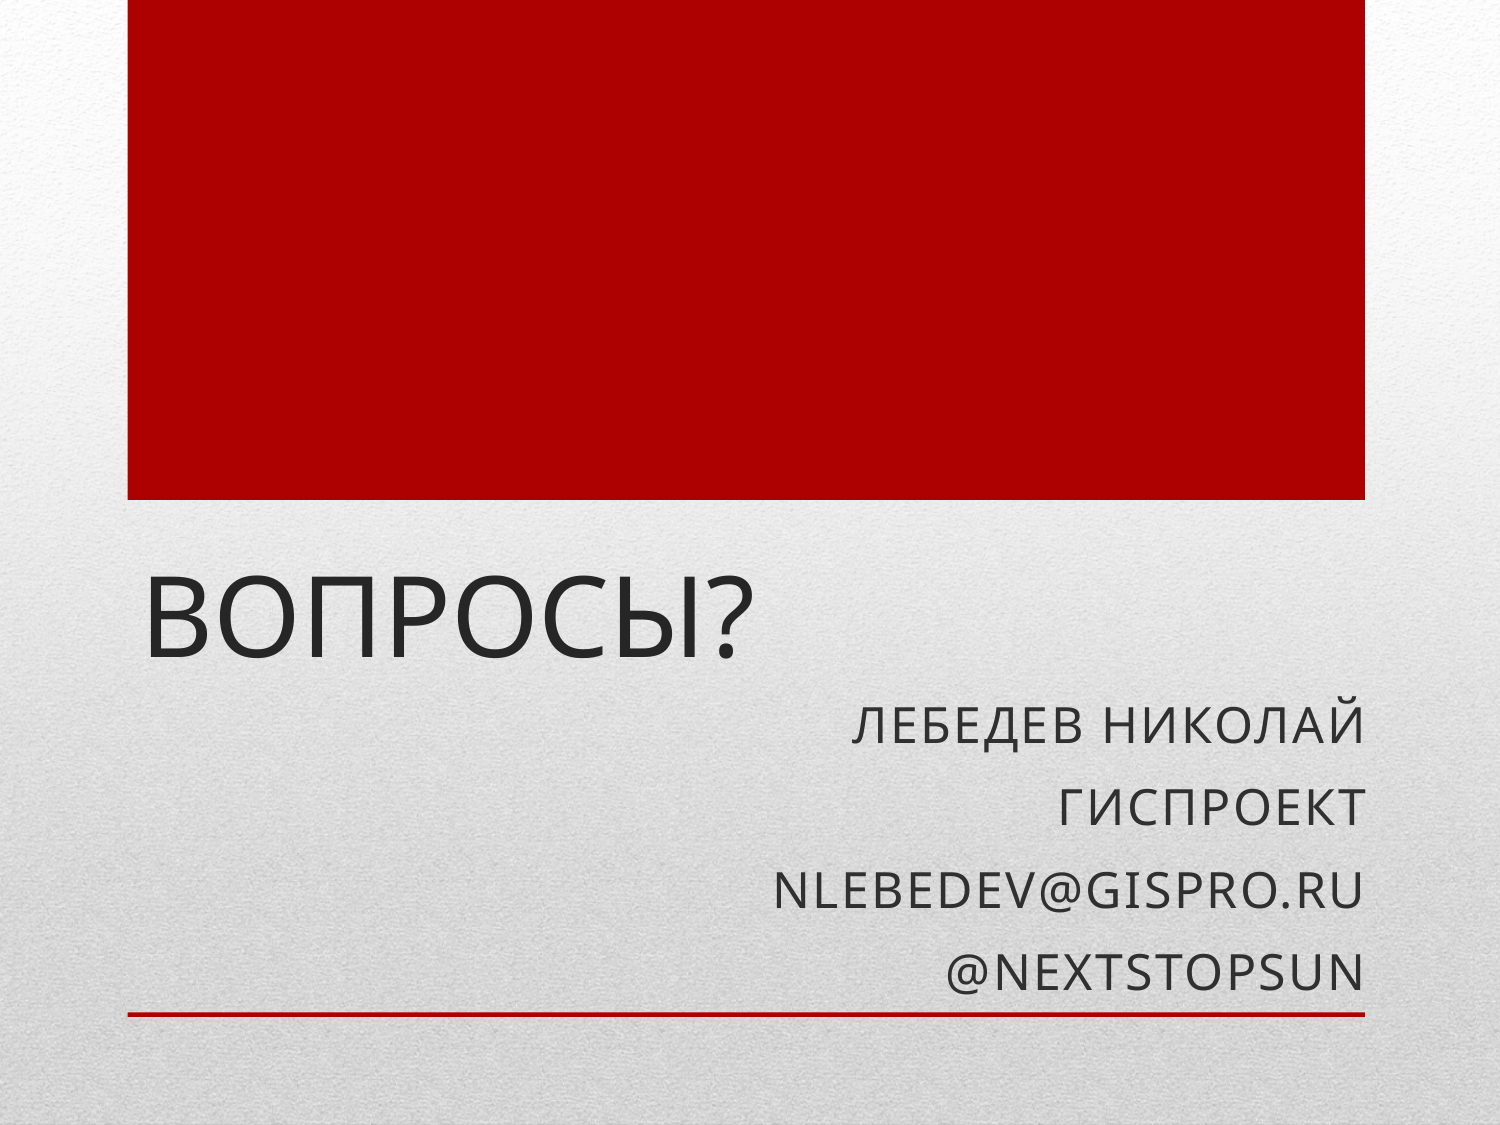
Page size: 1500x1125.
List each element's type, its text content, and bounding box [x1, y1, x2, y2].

text_box Лебедев НИКОЛАЙ ГИСпроект nlebedev@gispro.ru @nextstopsun [256, 685, 1382, 1019]
title ВОПРОСЫ? [125, 537, 1363, 813]
